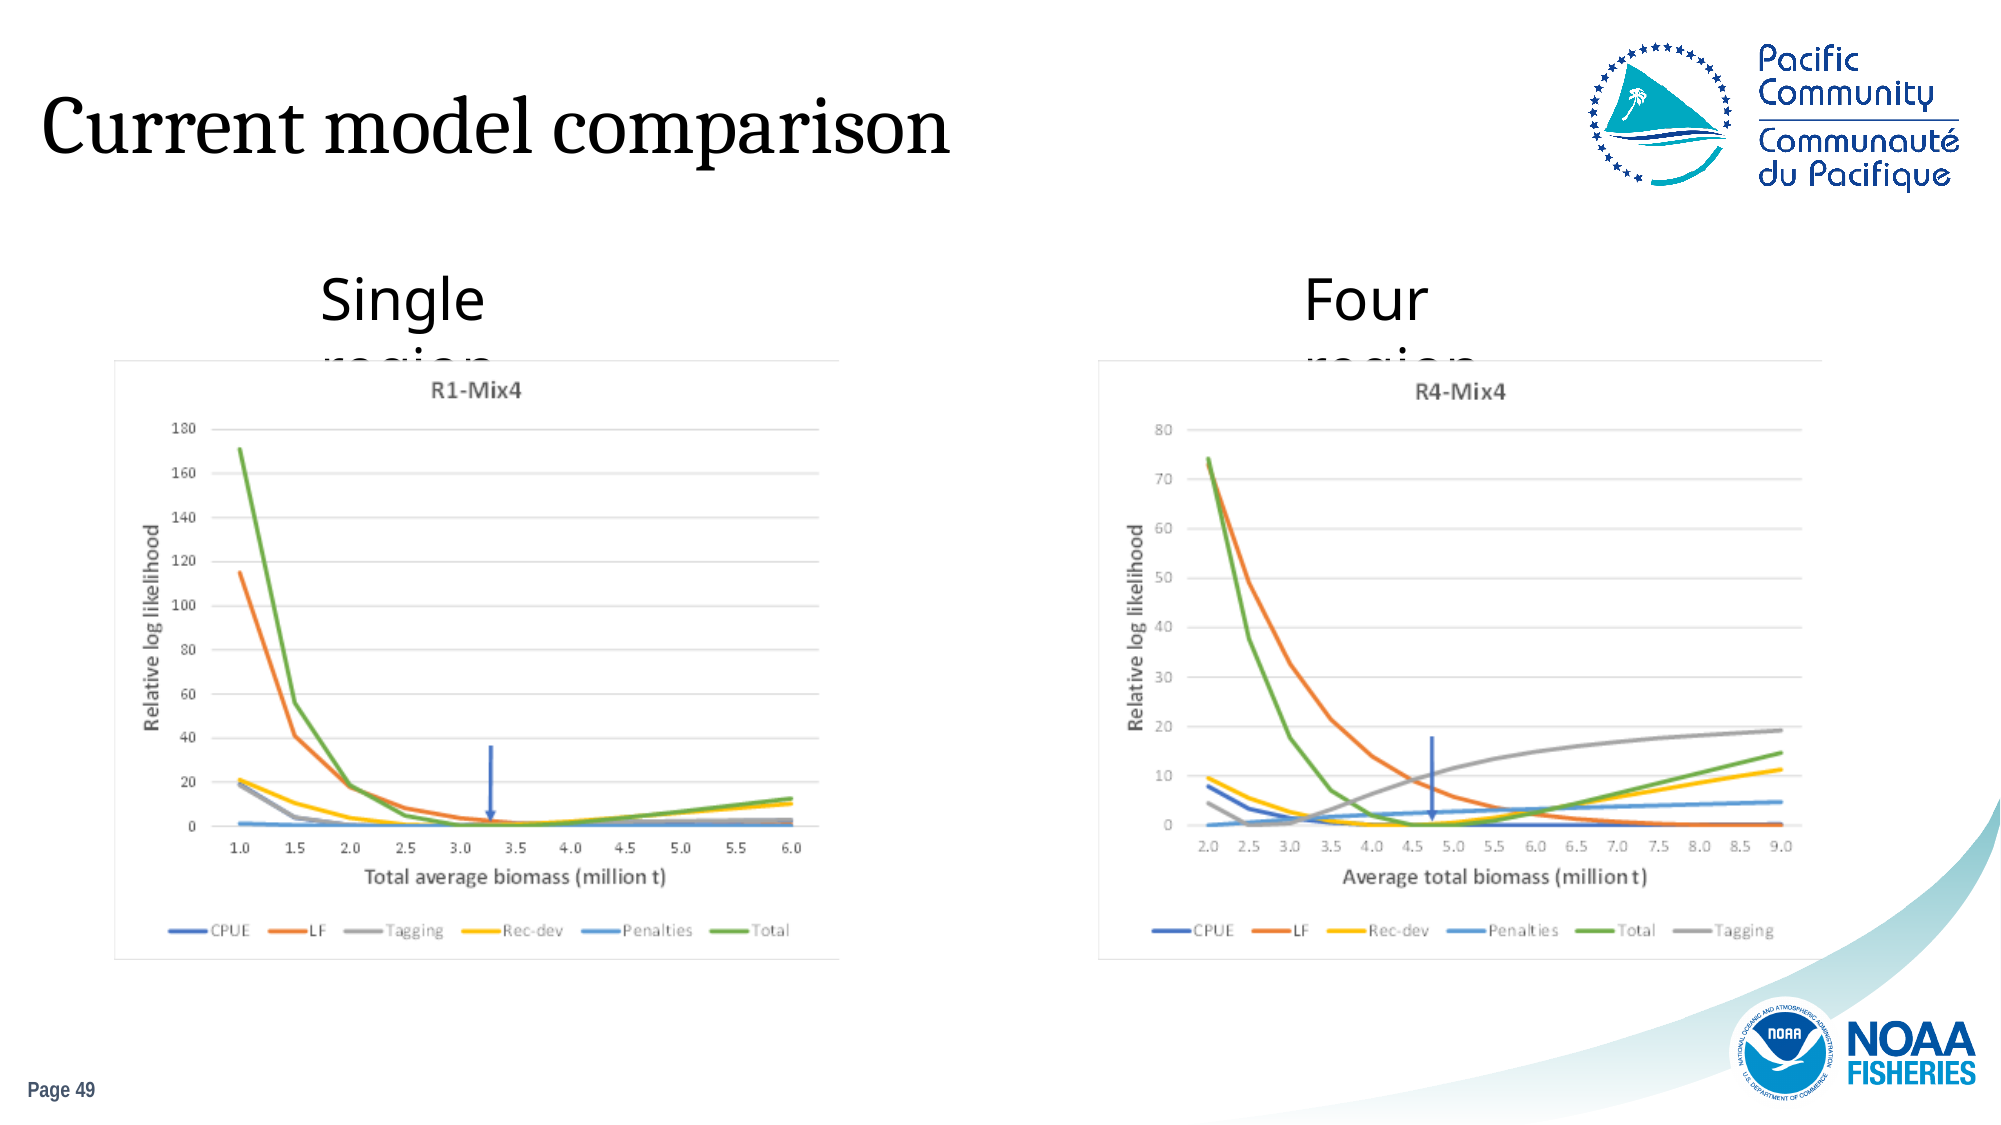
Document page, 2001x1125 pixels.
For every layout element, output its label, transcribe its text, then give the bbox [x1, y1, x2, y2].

picture [1753, 42, 1959, 193]
text_box Current model comparison [27, 18, 1753, 236]
picture [114, 360, 841, 961]
picture [1966, 1065, 1976, 1073]
picture [1729, 996, 1976, 1109]
text_box Four region [1288, 255, 1633, 360]
picture [1098, 360, 1824, 961]
text_box Single region [305, 255, 650, 360]
